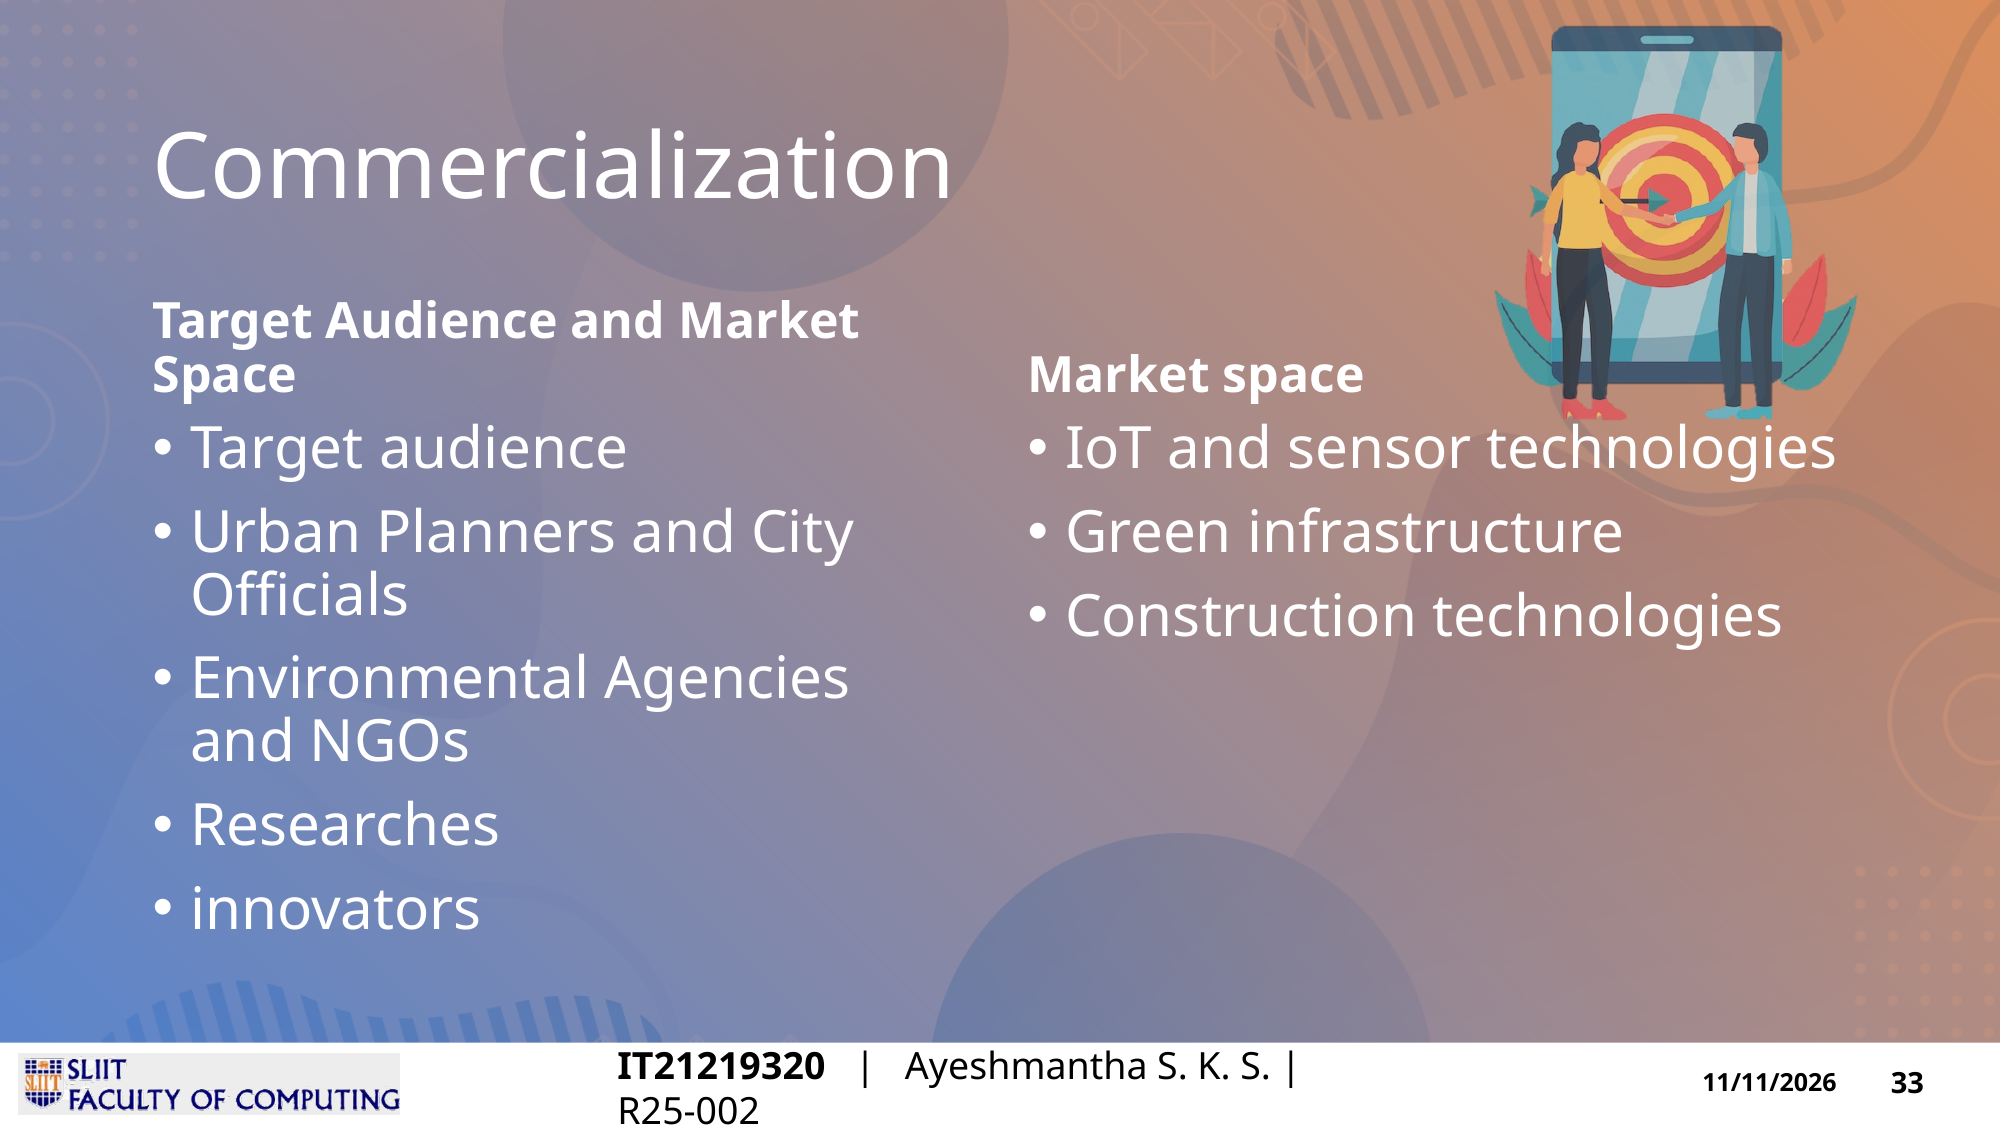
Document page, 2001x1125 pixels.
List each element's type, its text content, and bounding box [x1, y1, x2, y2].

title Commercialization [137, 59, 1396, 278]
picture [1396, 0, 1936, 485]
list Target audience Urban Planners and City Officials Environmental Agencies and NGOs Researches innovators [137, 410, 984, 1016]
list Market space [1012, 275, 1396, 410]
picture [18, 1052, 400, 1115]
list IoT and sensor technologies Green infrastructure Construction technologies [1012, 410, 1863, 1016]
text_box IT21219320 | Ayeshmantha S. K. S. | R25-002 [601, 1055, 1399, 1118]
list Target Audience and Market Space [137, 275, 984, 410]
